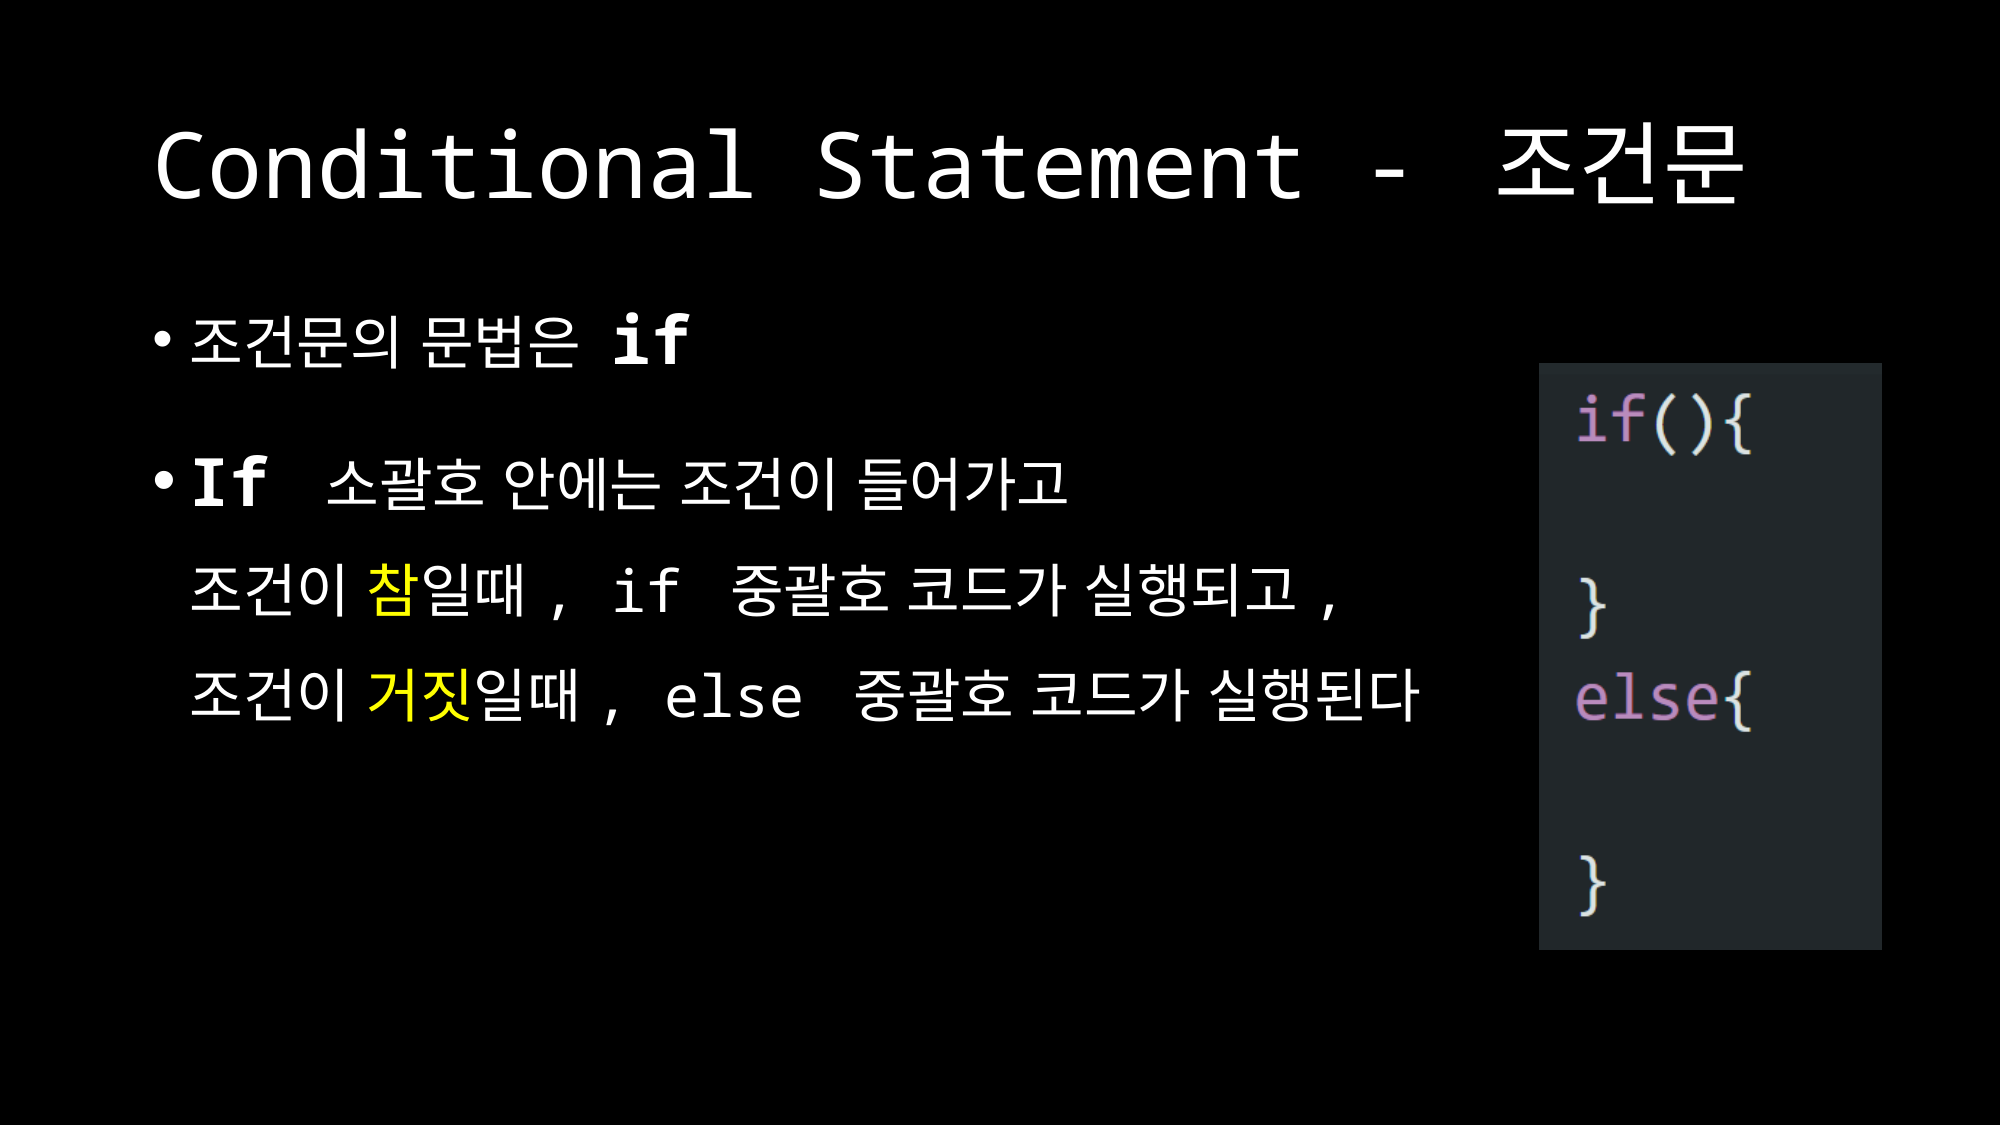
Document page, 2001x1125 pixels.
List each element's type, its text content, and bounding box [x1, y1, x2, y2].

list 조건문의 문법은 if If 소괄호 안에는 조건이 들어가고 조건이 참일때, if 중괄호 코드가 실행되고, 조건이 거짓일때, else 중괄호 코드가 실행된다 [137, 299, 1863, 1014]
picture [1539, 362, 1883, 950]
title Conditional Statement - 조건문 [137, 59, 1863, 278]
